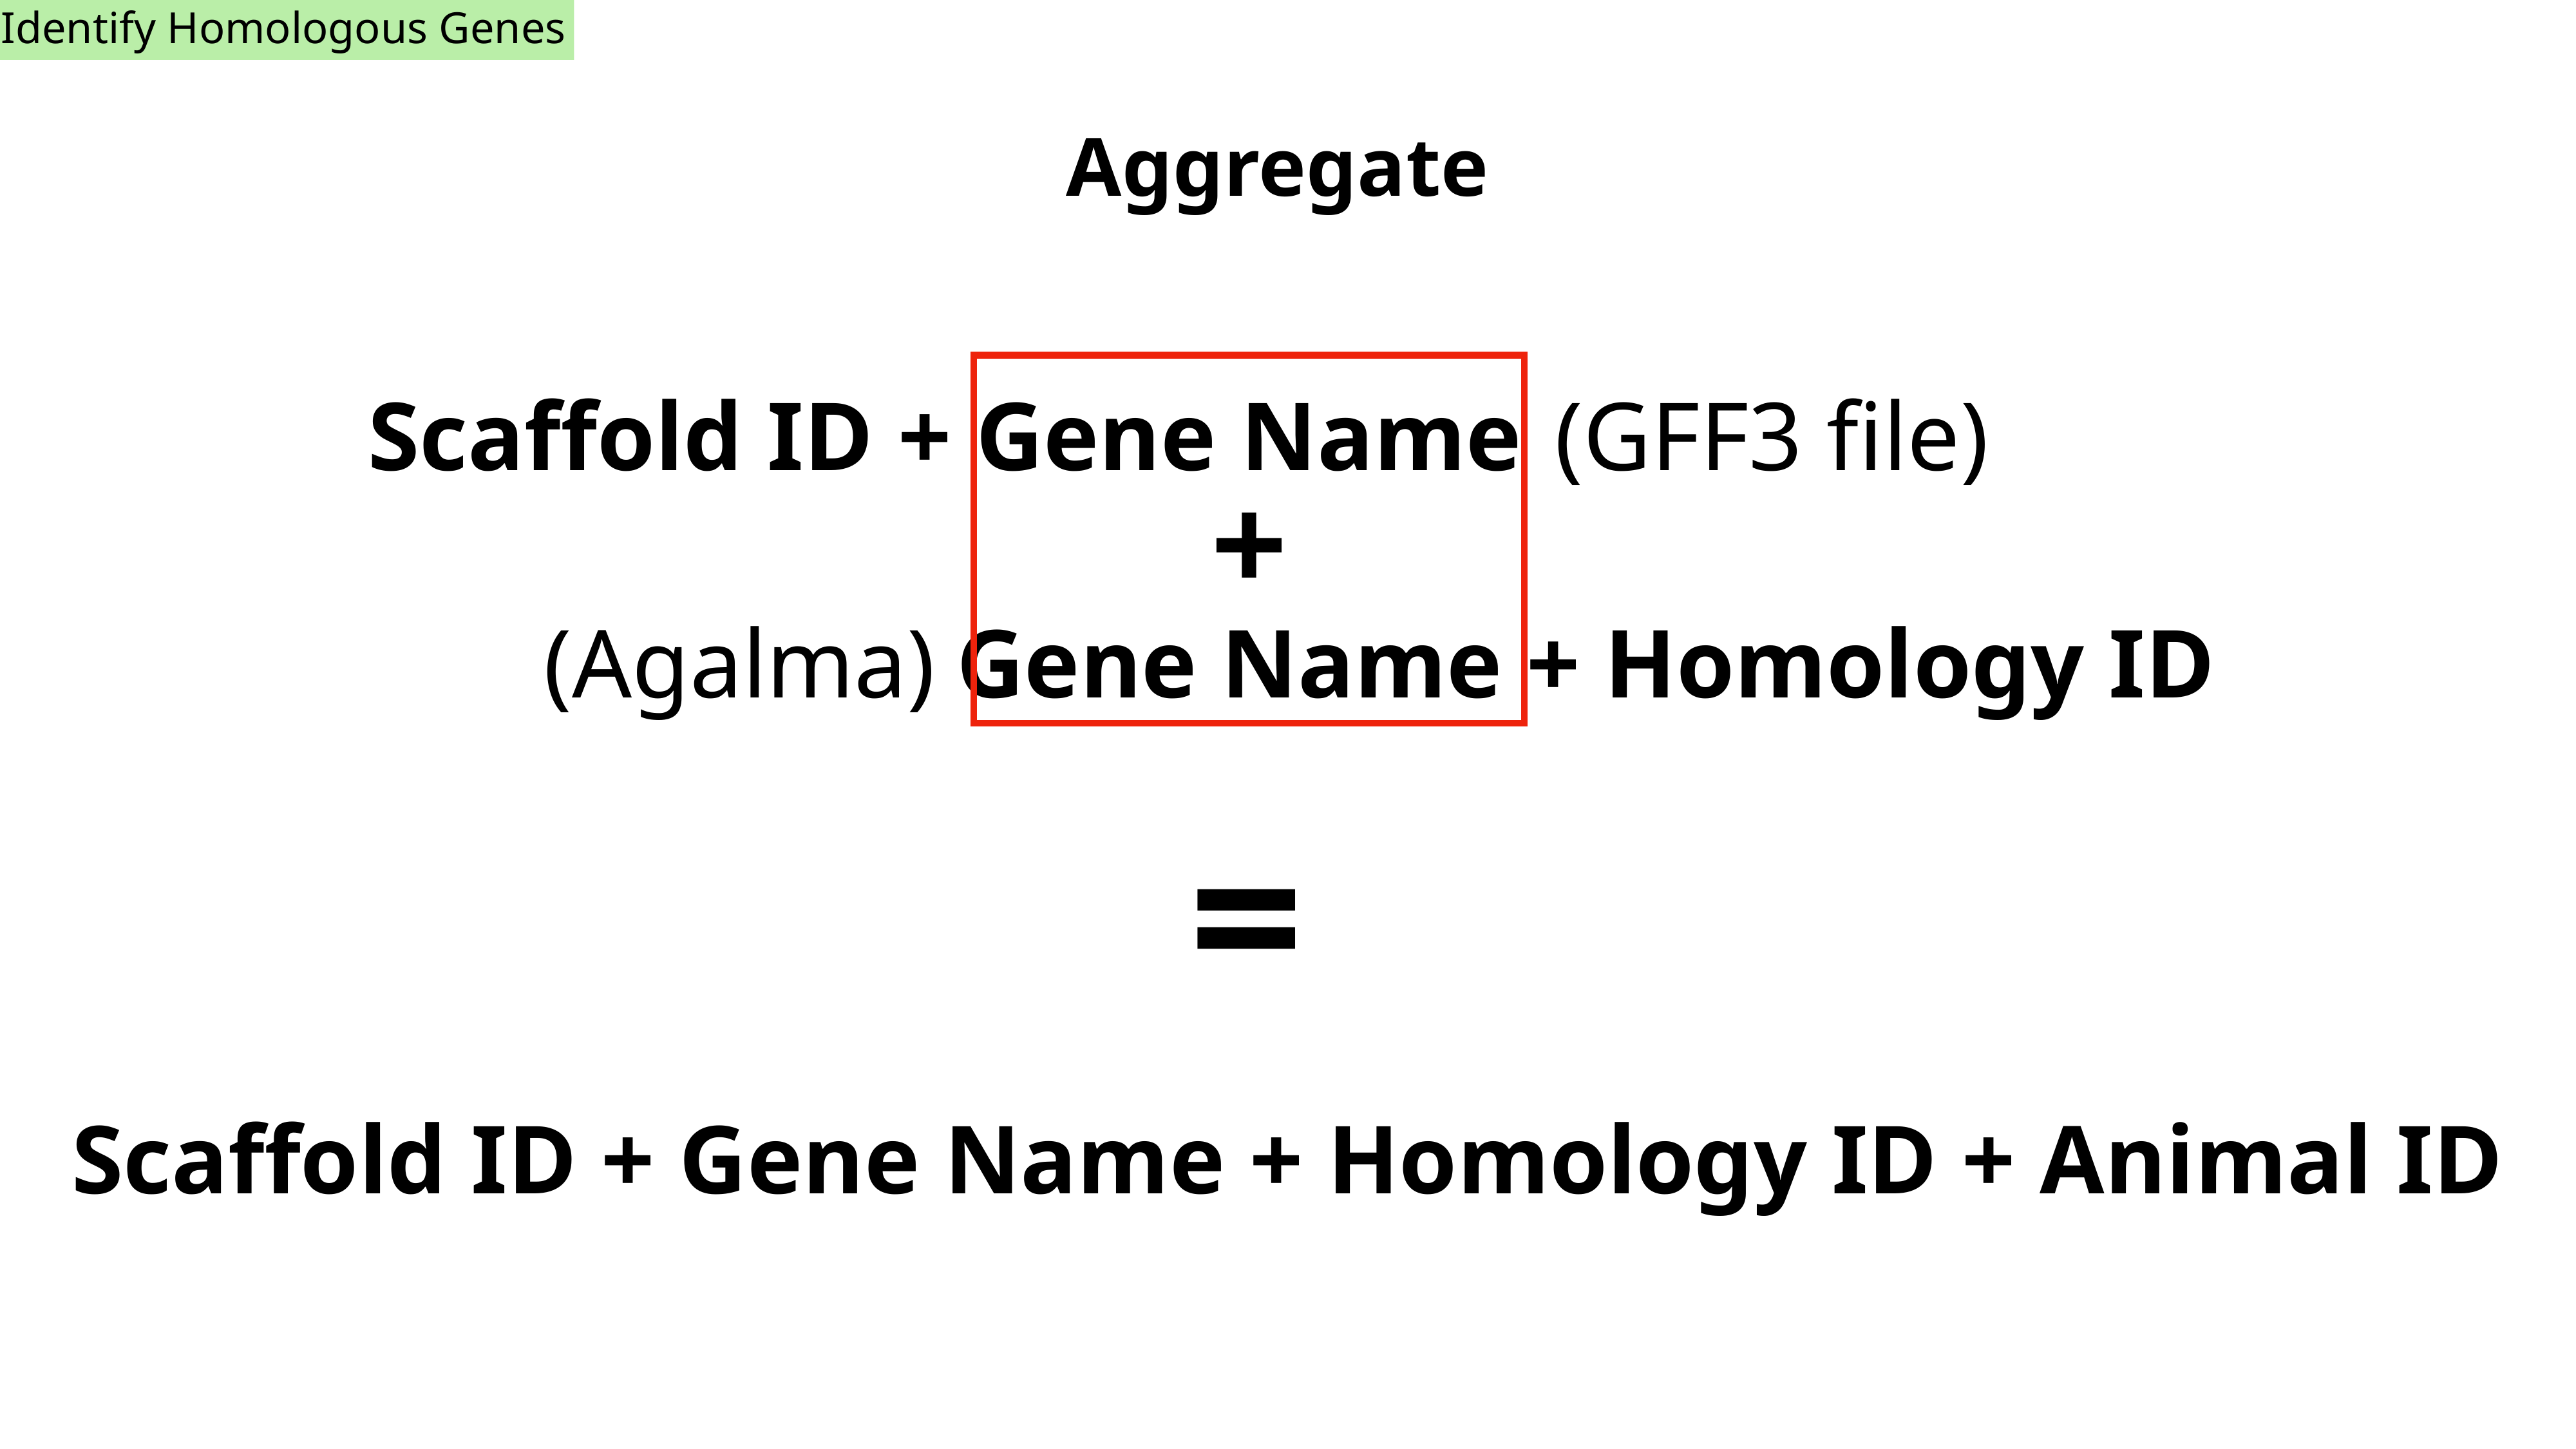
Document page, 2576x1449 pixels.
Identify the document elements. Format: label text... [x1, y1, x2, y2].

text_box Scaffold ID + Gene Name + Homology ID + Animal ID [64, 1092, 2512, 1220]
text_box [974, 355, 1525, 723]
text_box Aggregate [1059, 108, 1517, 220]
text_box Gene Name + Homology ID [949, 596, 2223, 724]
text_box Identify Homologous Genes [0, 0, 574, 60]
text_box Scaffold ID + Gene Name [1525, 368, 1530, 497]
text_box (GFF3 file) [1548, 368, 1997, 497]
text_box (Agalma) [536, 596, 943, 724]
text_box = [1182, 781, 1312, 1038]
text_box Scaffold ID + Gene Name [360, 368, 974, 497]
